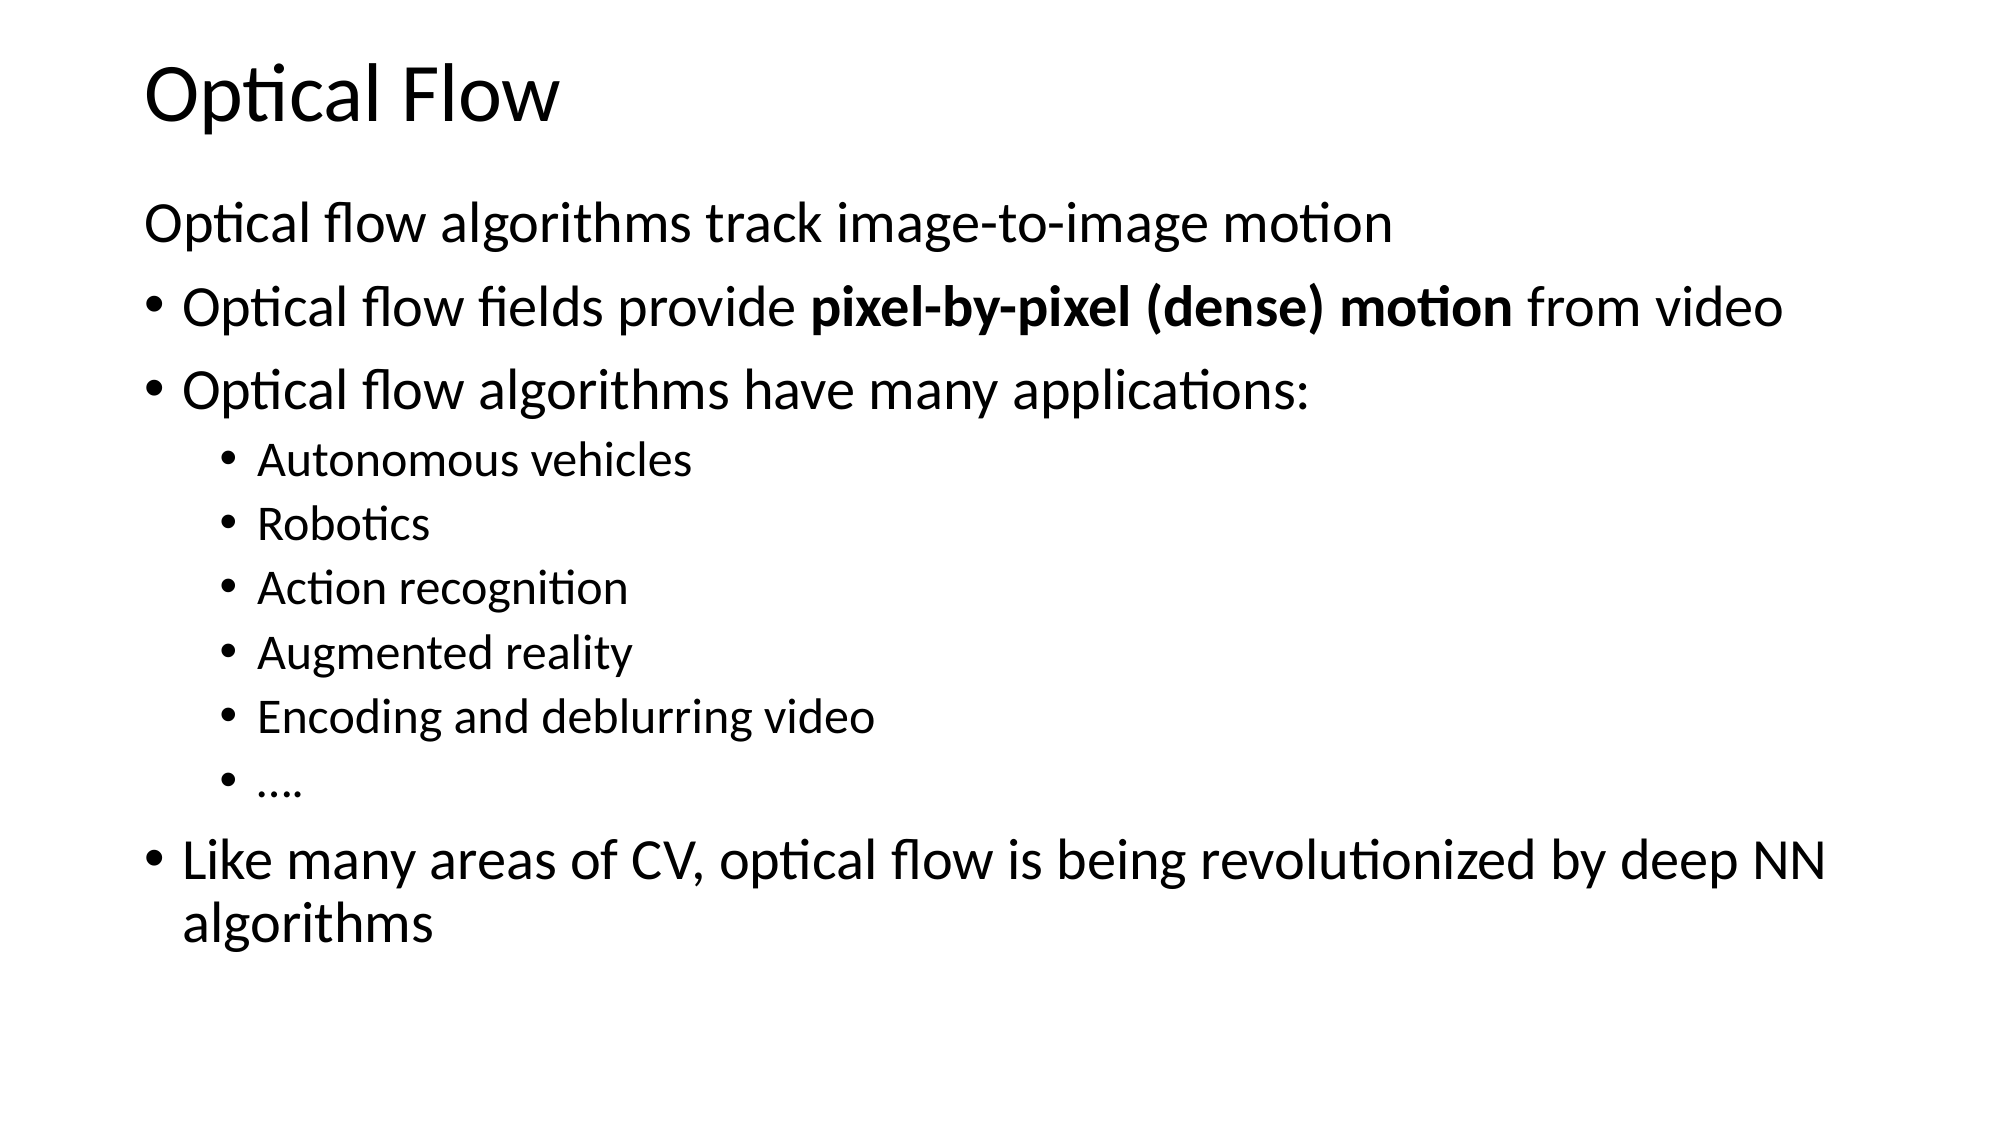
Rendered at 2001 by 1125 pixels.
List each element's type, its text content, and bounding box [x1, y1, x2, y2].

list Optical flow algorithms track image-to-image motion Optical flow fields provide pixel-by-pixel (dense) motion from video Optical flow algorithms have many applications: Autonomous vehicles Robotics Action recognition Augmented reality Encoding and deblurring video …. Like many areas of CV, optical flow is being revolutionized by deep NN algorithms [129, 184, 1855, 1102]
title Optical Flow [129, 22, 1855, 166]
